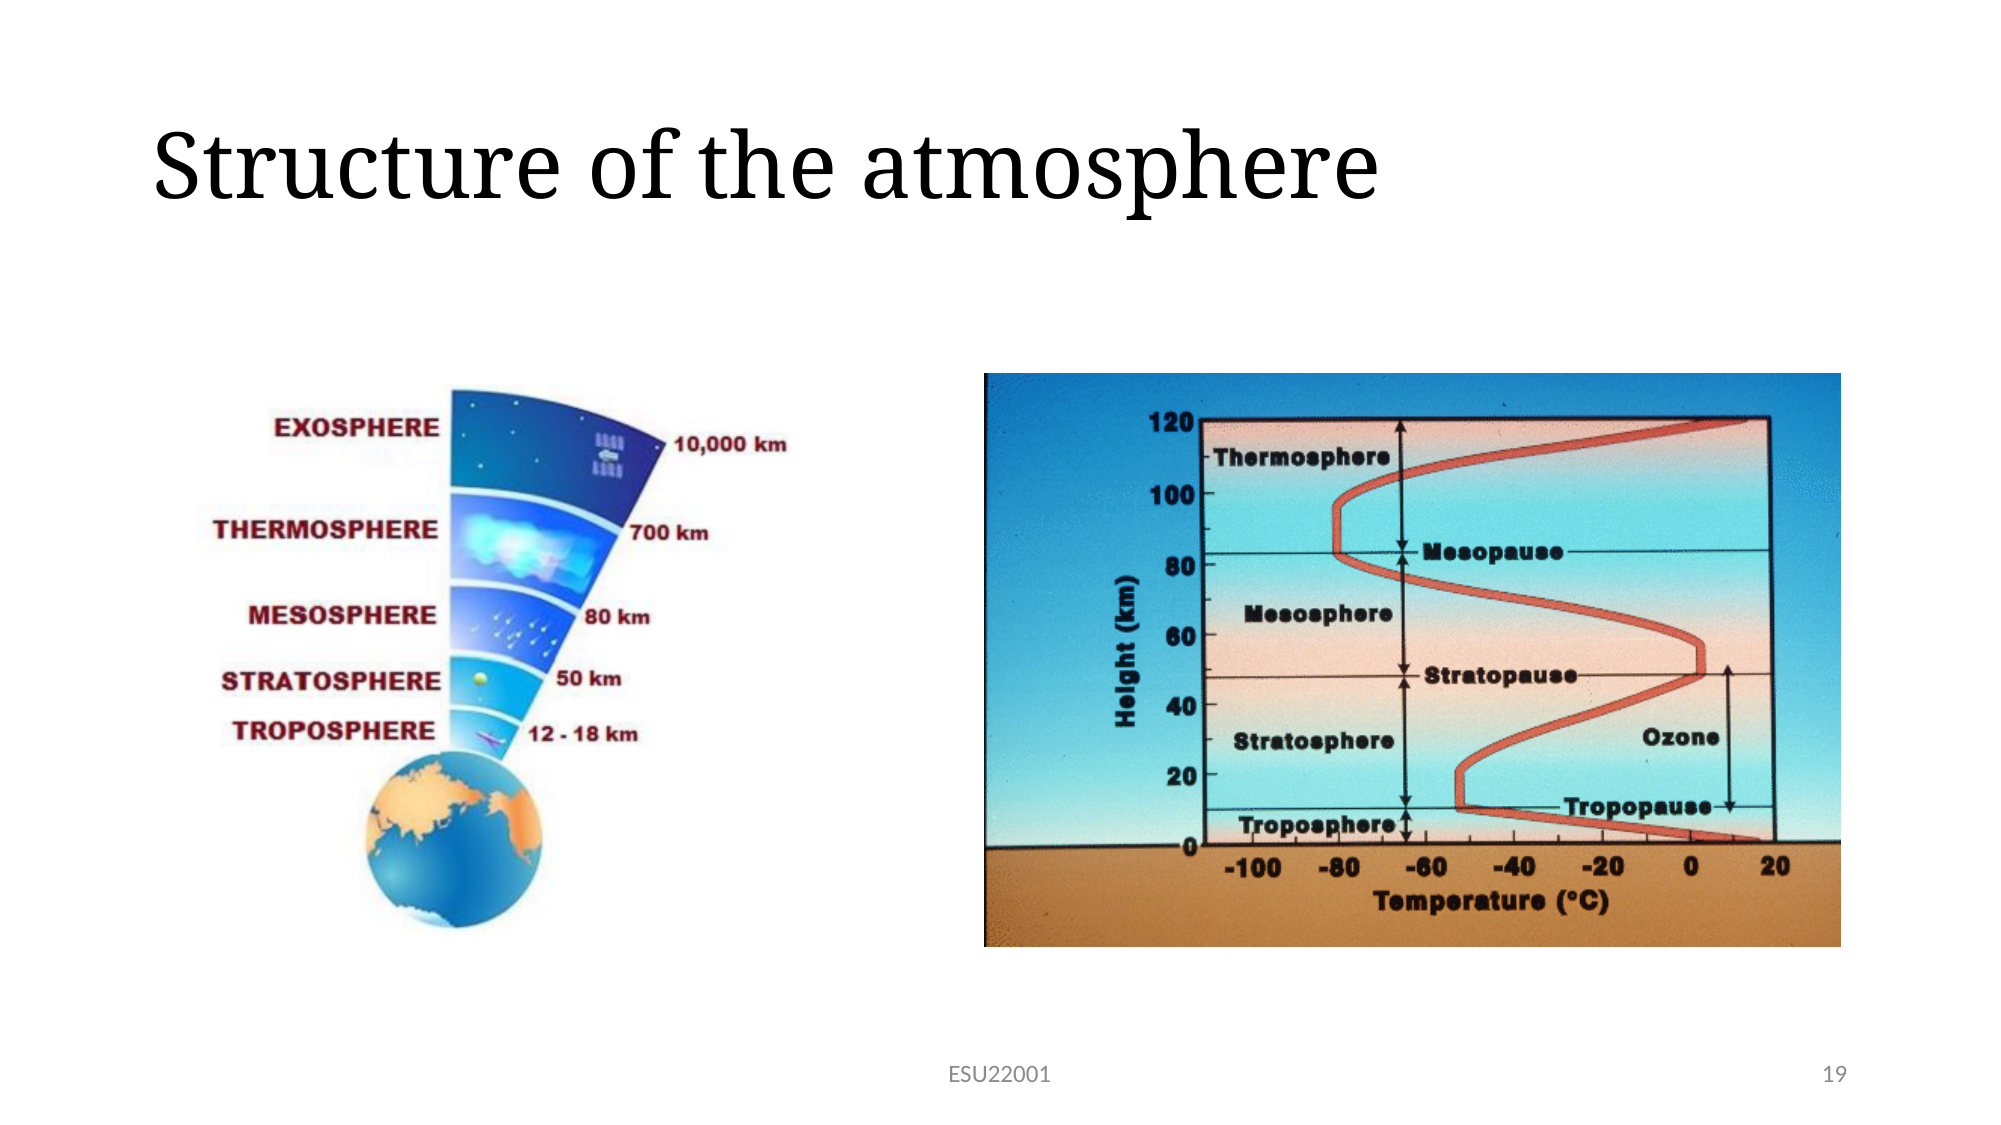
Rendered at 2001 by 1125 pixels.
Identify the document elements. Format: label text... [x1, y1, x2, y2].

footer ESU22001 [662, 1042, 1338, 1103]
slide_number 19 [1412, 1042, 1863, 1103]
picture [984, 373, 1841, 947]
picture [77, 384, 978, 935]
title Structure of the atmosphere [137, 59, 1863, 278]
